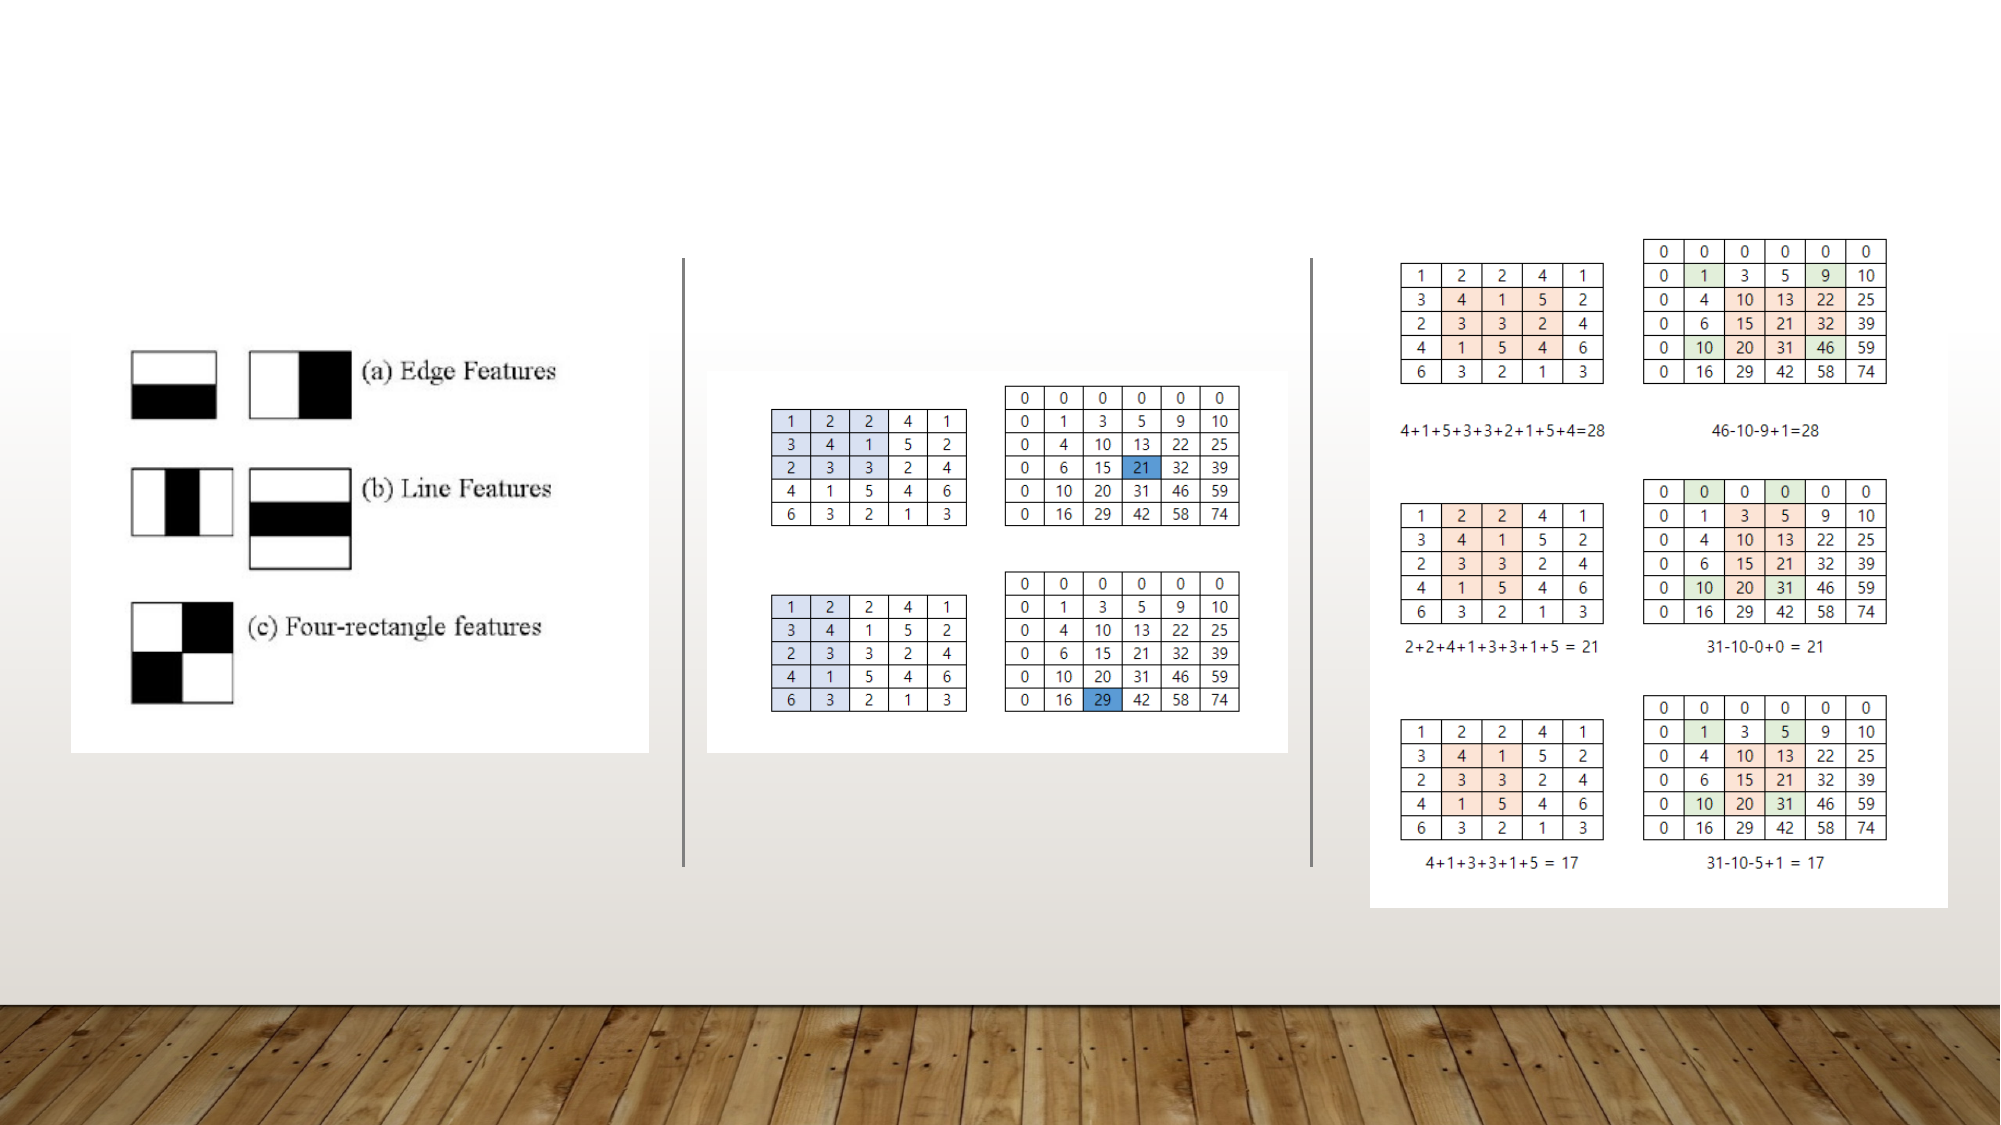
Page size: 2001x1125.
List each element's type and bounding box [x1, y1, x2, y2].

picture [1370, 215, 1948, 908]
picture [706, 371, 1288, 753]
picture [0, 1005, 2000, 1125]
picture [71, 285, 649, 753]
